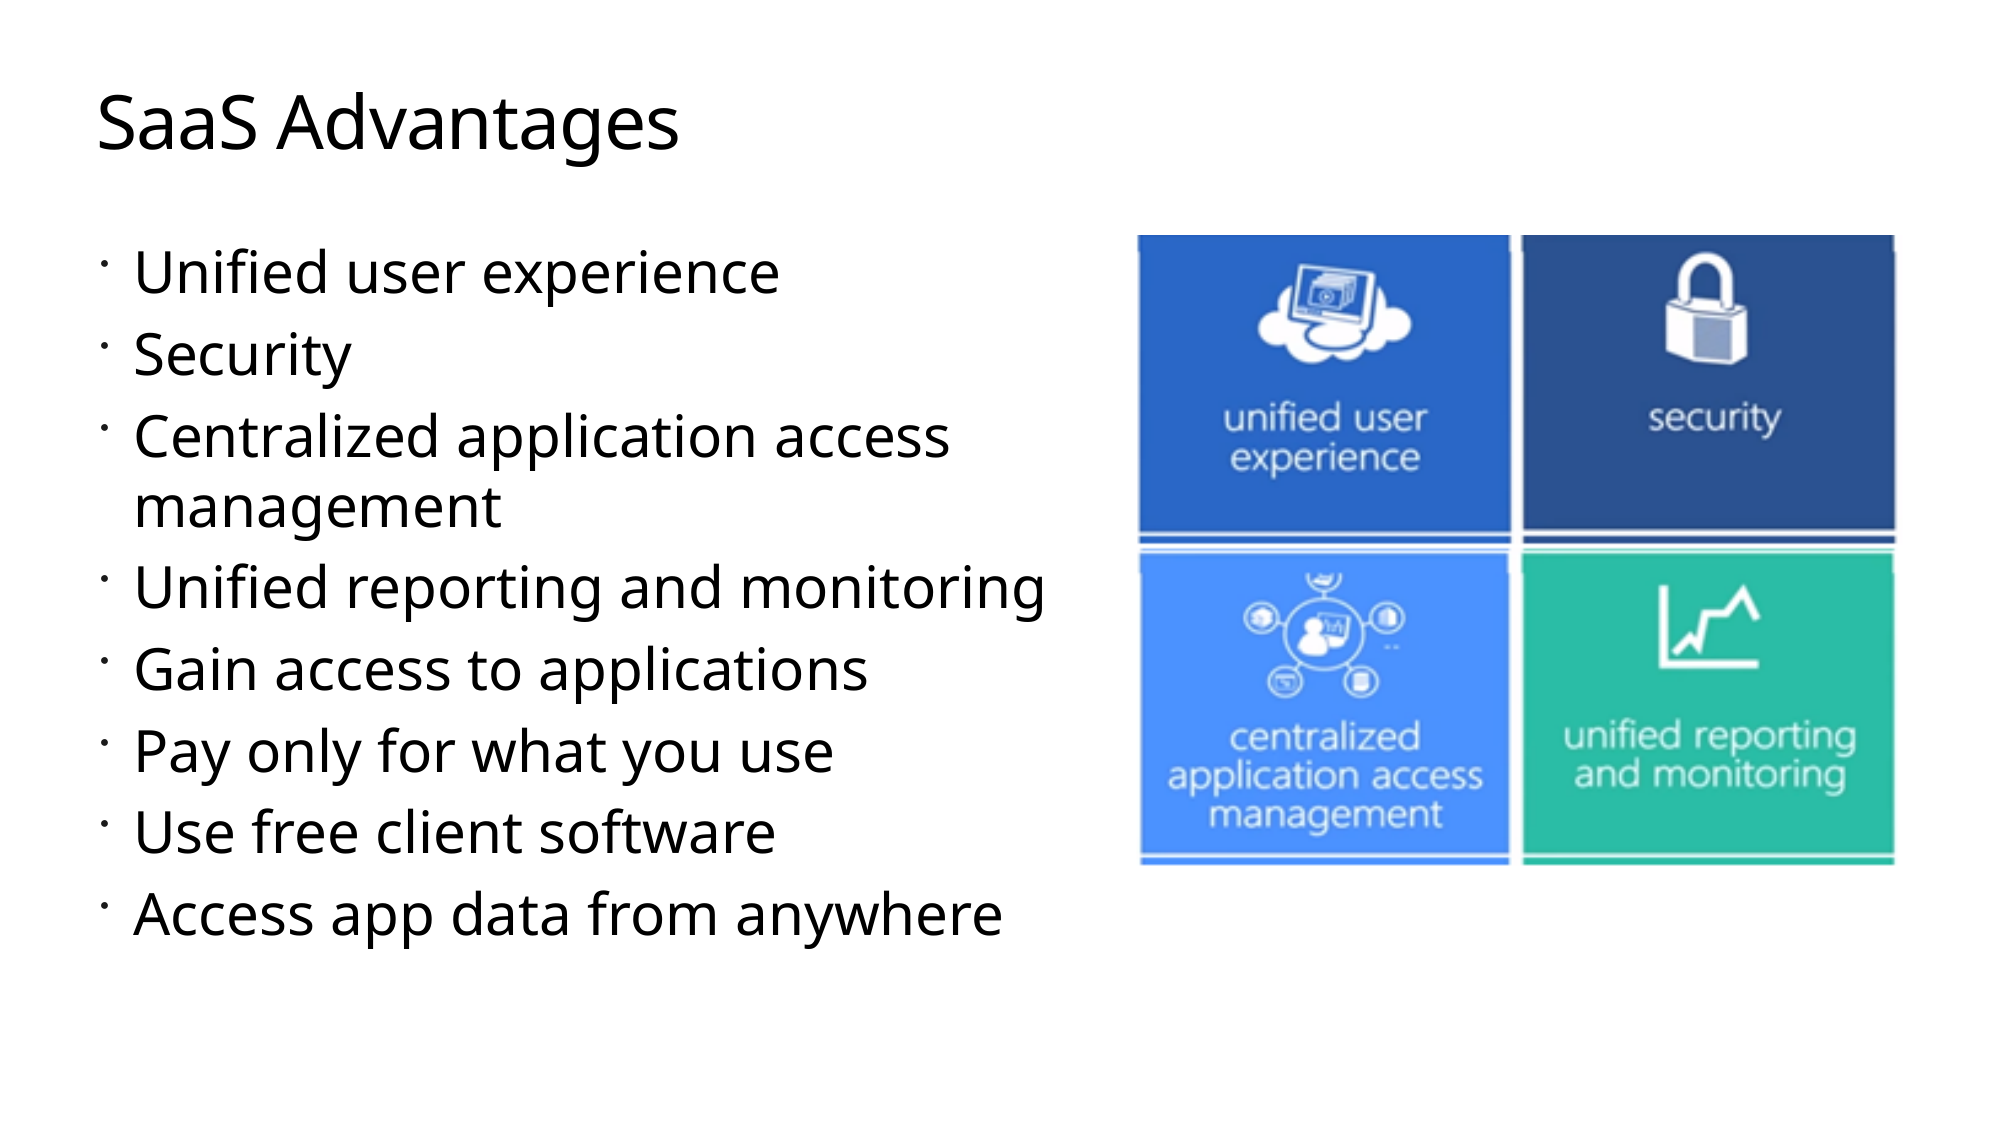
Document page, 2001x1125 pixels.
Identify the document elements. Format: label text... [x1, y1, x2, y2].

title SaaS Advantages [96, 75, 1904, 166]
picture [1136, 235, 1905, 874]
list Unified user experience Security Centralized application access management Unified reporting and monitoring Gain access to applications Pay only for what you use Use free client software Access app data from anywhere [95, 235, 1150, 967]
